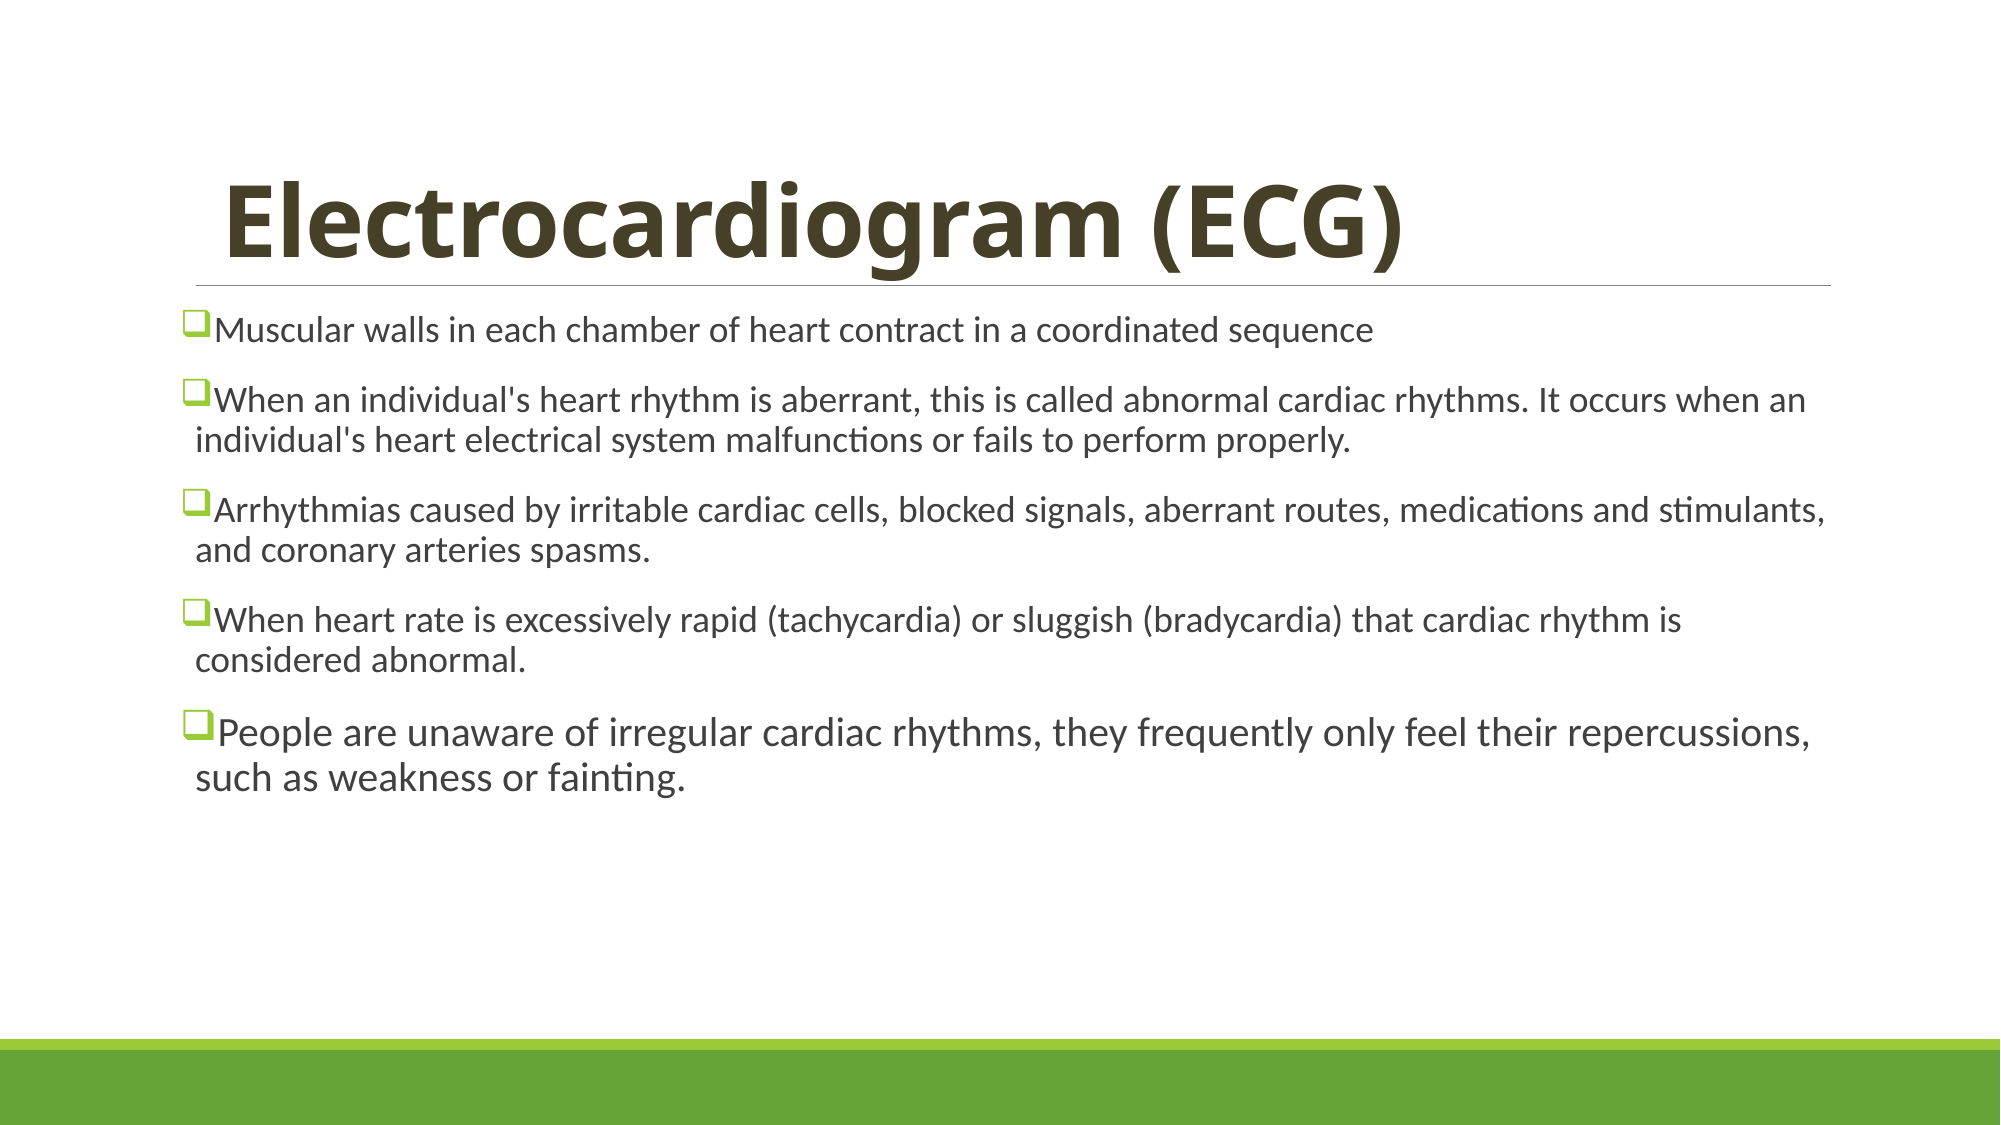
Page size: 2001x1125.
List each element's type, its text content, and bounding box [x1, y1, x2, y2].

list Muscular walls in each chamber of heart contract in a coordinated sequence When an individual's heart rhythm is aberrant, this is called abnormal cardiac rhythms. It occurs when an individual's heart electrical system malfunctions or fails to perform properly. Arrhythmias caused by irritable cardiac cells, blocked signals, aberrant routes, medications and stimulants, and coronary arteries spasms. When heart rate is excessively rapid (tachycardia) or sluggish (bradycardia) that cardiac rhythm is considered abnormal. People are unaware of irregular cardiac rhythms, they frequently only feel their repercussions, such as weakness or fainting. [180, 302, 1830, 963]
title Electrocardiogram (ECG) [180, 47, 1830, 285]
